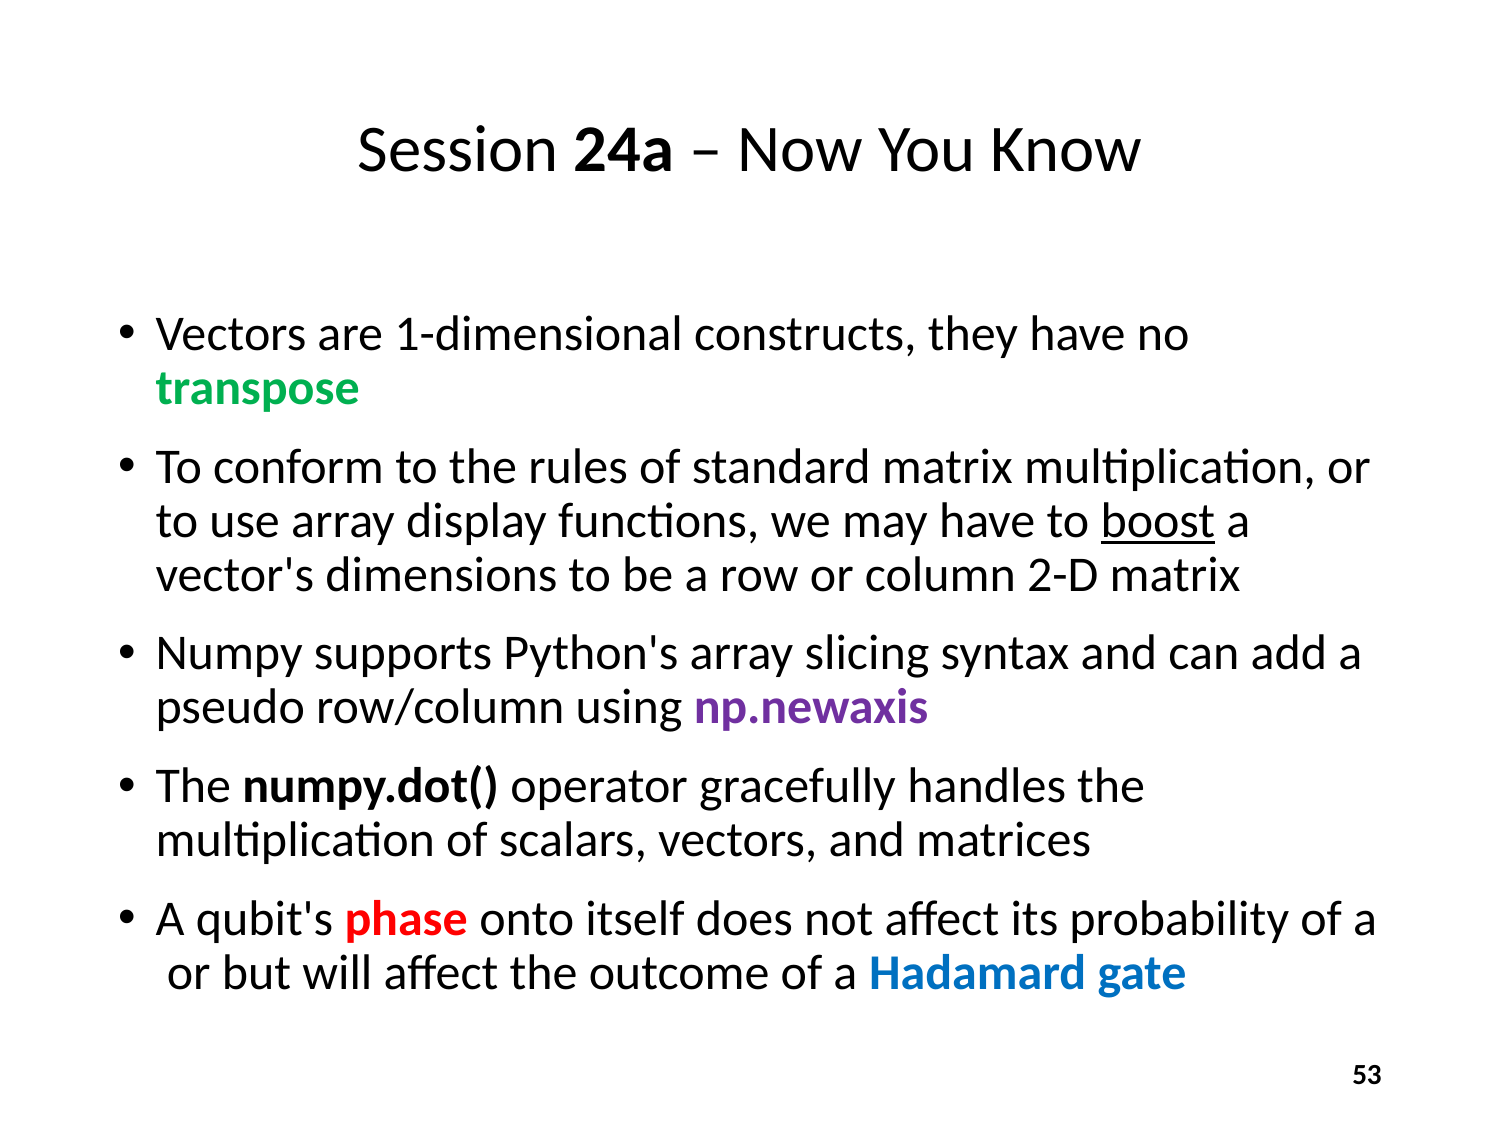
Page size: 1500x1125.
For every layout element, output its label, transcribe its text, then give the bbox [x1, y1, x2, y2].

title Session 24a – Now You Know [103, 59, 1397, 241]
slide_number 53 [1059, 1042, 1397, 1103]
